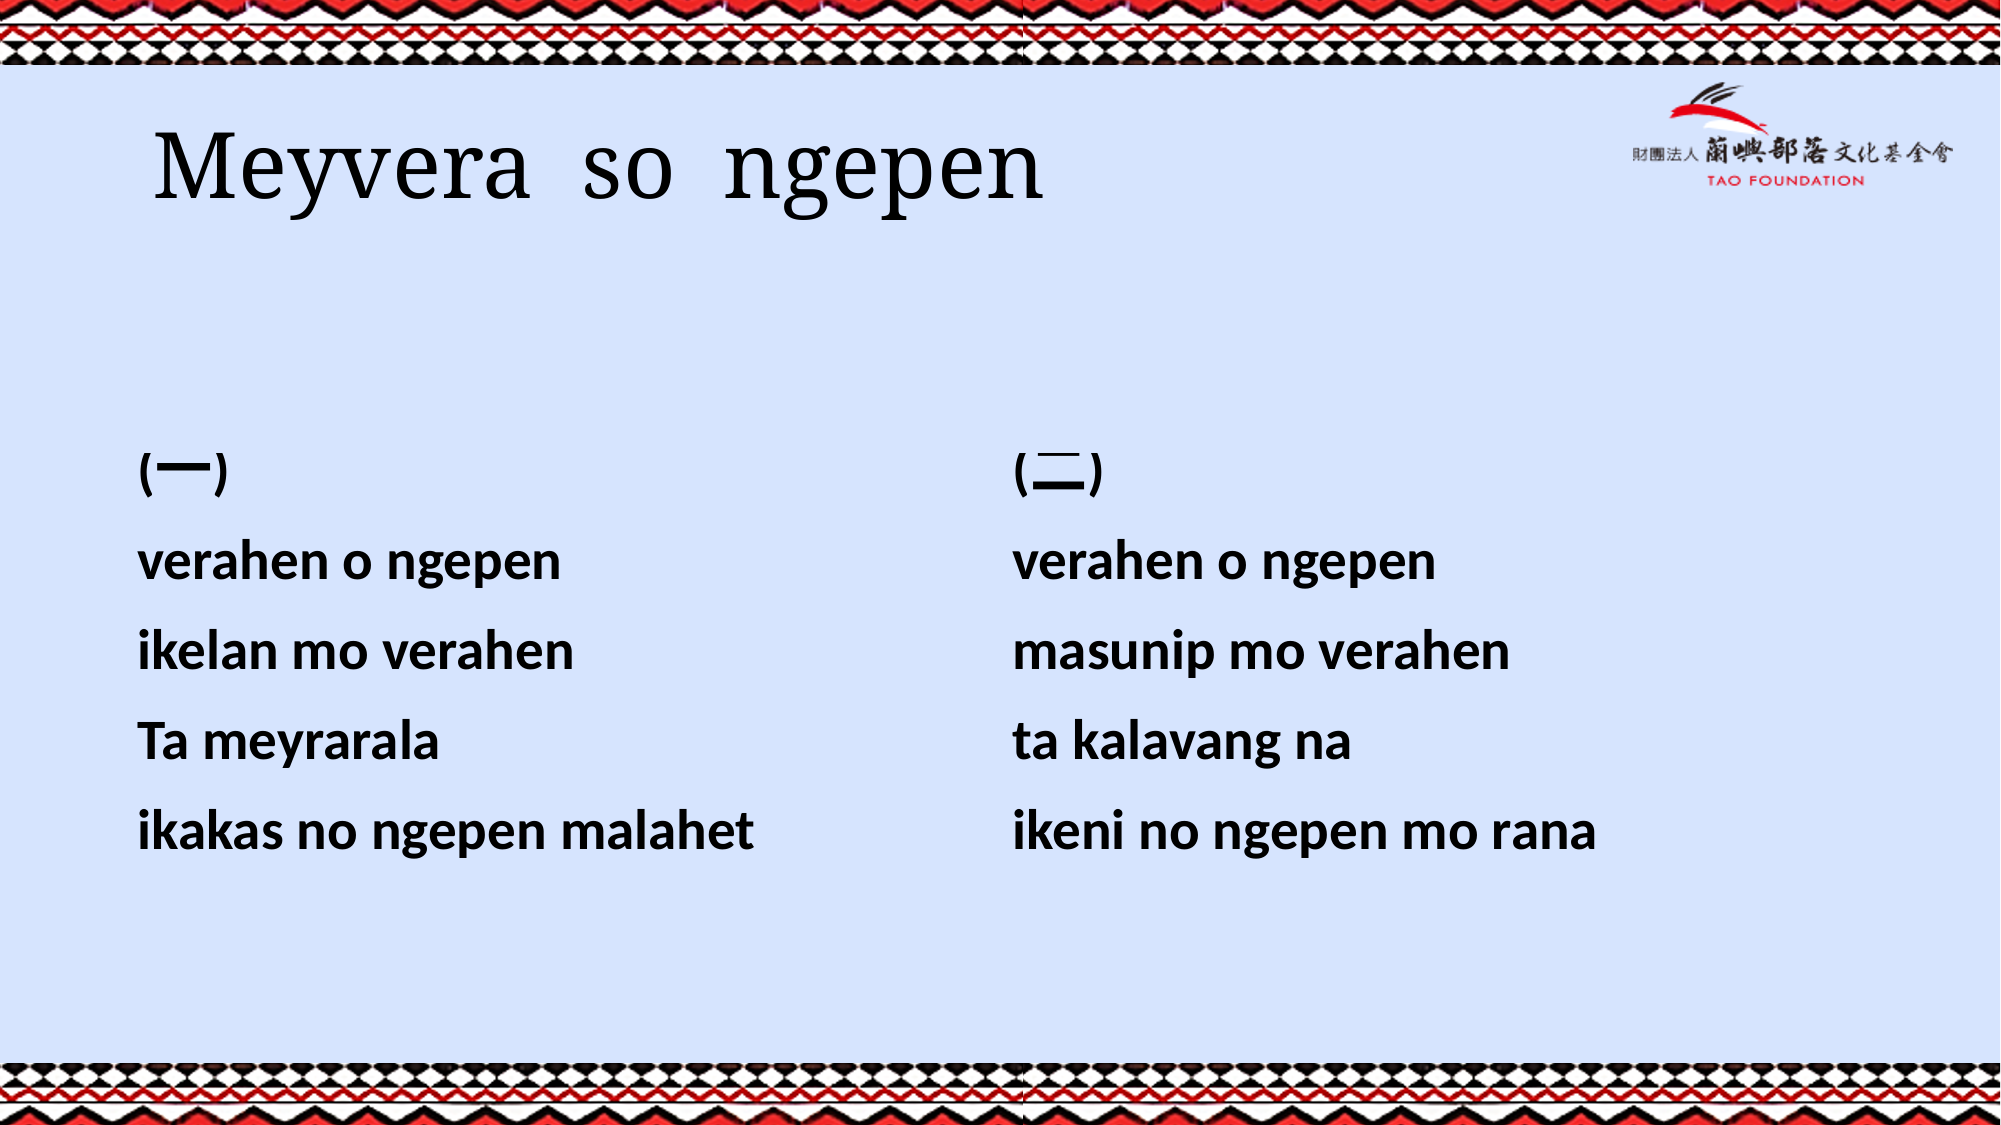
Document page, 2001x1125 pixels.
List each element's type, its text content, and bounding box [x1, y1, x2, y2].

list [137, 453, 988, 860]
title Meyvera so ngepen [137, 59, 1863, 278]
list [1012, 453, 1863, 860]
picture [0, 0, 2001, 1125]
